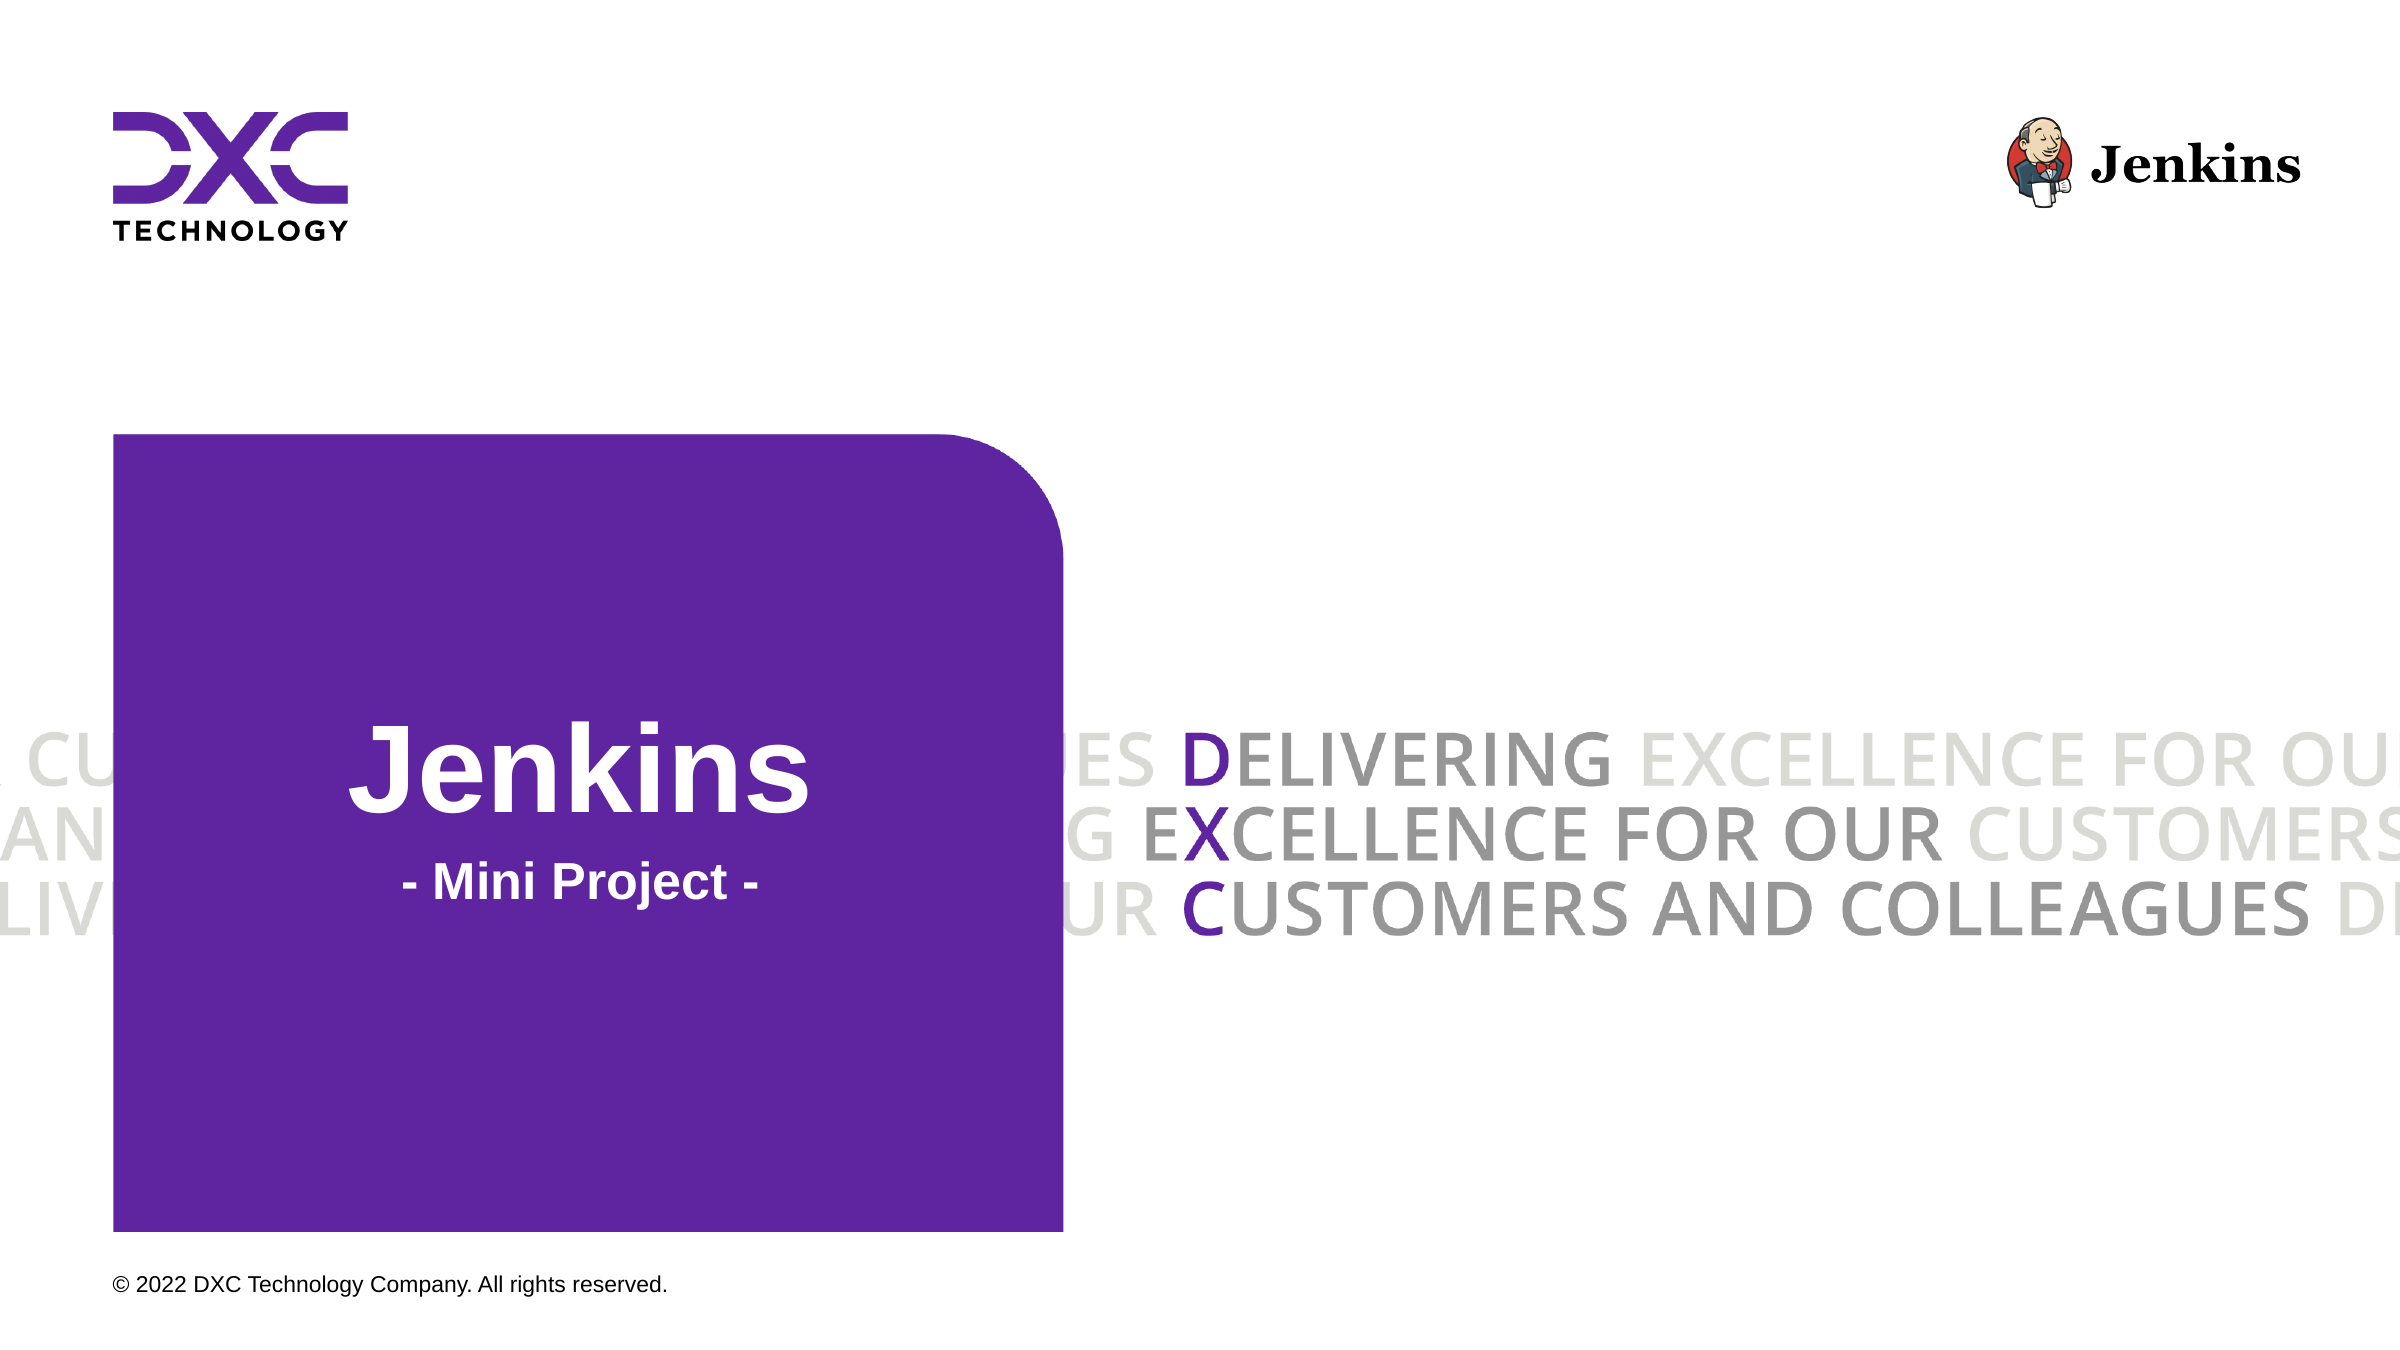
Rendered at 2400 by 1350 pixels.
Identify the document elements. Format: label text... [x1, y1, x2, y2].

subtitle - Mini Project - [382, 847, 779, 922]
title Jenkins [341, 701, 820, 848]
picture [0, 0, 2400, 1350]
